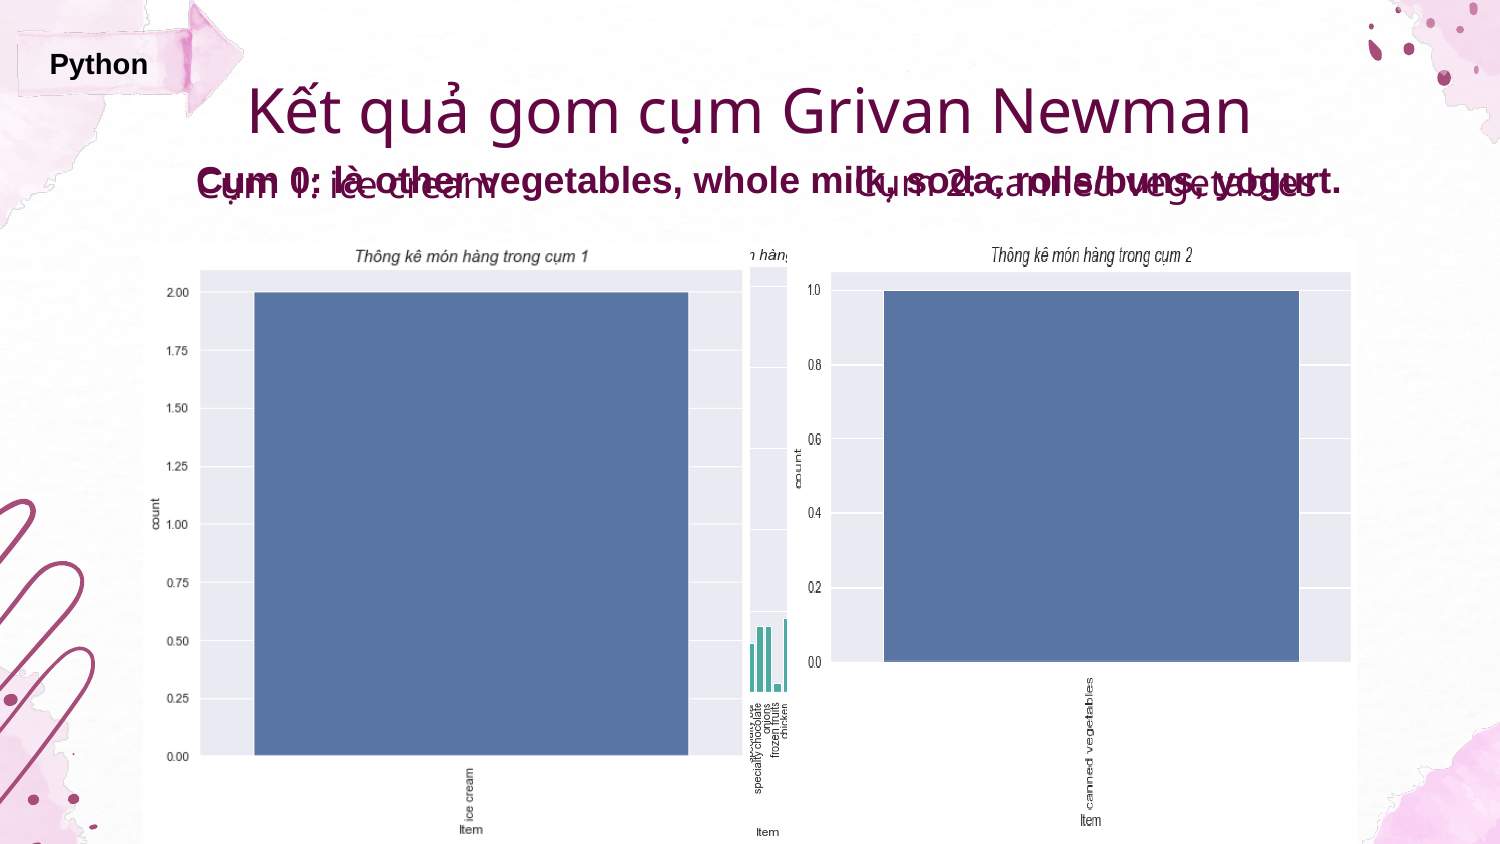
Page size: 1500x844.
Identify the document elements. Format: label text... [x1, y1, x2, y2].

title Kết quả gom cụm Grivan Newman [120, 61, 1380, 156]
picture [0, 505, 30, 555]
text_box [13, 0, 244, 118]
picture [0, 0, 1500, 844]
picture [0, 566, 80, 684]
picture [0, 651, 91, 797]
title Cụm 2: canned vegetables [839, 160, 1357, 236]
title Cụm 0: là other vegetables, whole milk, soda, rolls/buns, yogurt. [181, 158, 1427, 245]
